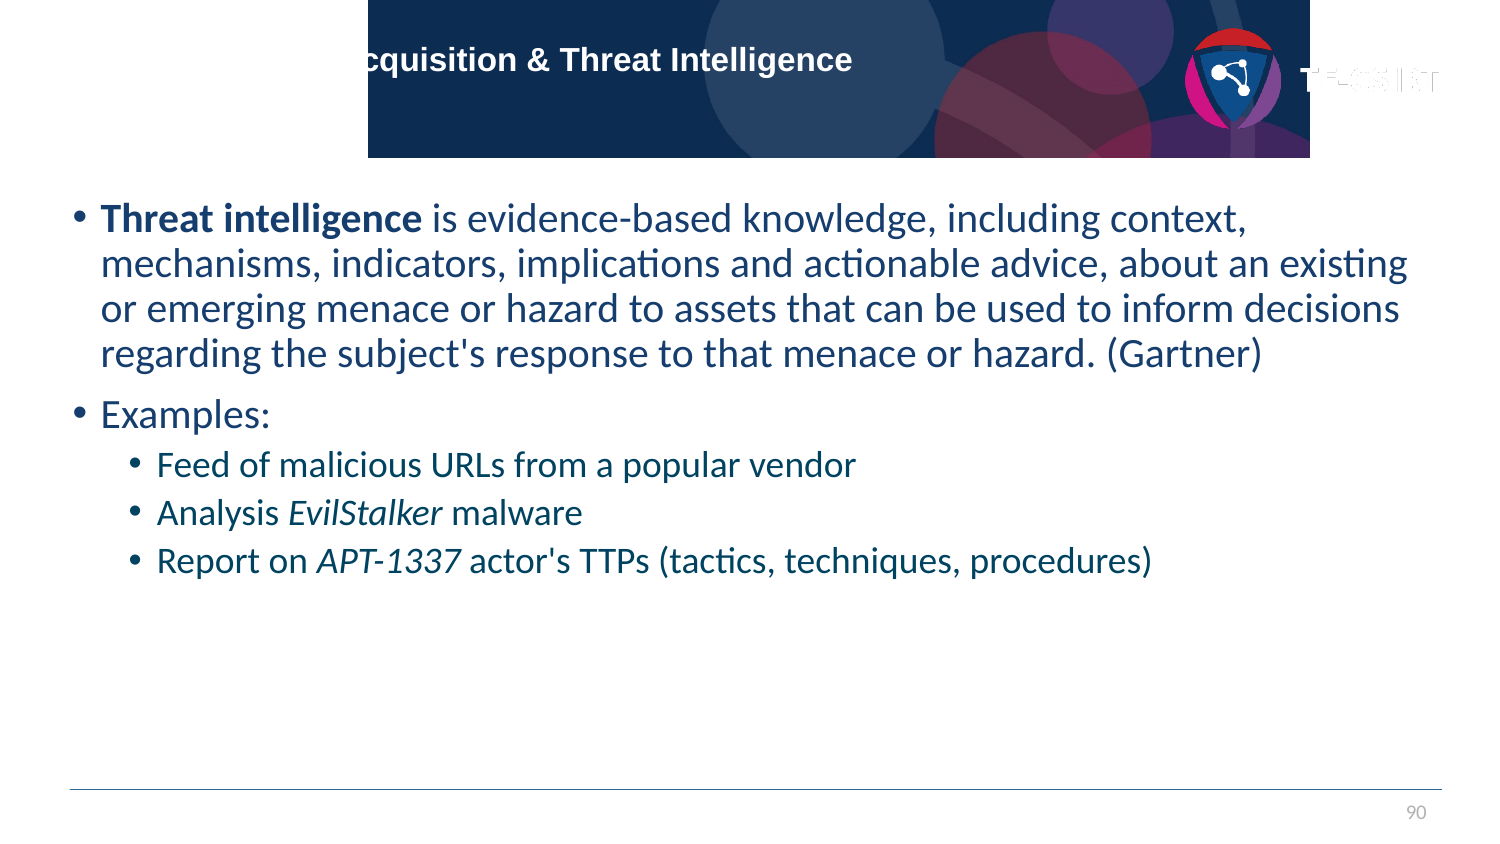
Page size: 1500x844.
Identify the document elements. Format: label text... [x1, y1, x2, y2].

title Section 4 – Data Acquisition & Threat Intelligence Threat Intelligence [57, 21, 1114, 136]
slide_number 90 [1104, 788, 1442, 834]
list Threat intelligence is evidence-based knowledge, including context, mechanisms, indicators, implications and actionable advice, about an existing or emerging menace or hazard to assets that can be used to inform decisions regarding the subject's response to that menace or hazard. (Gartner) Examples: Feed of malicious URLs from a popular vendor Analysis EvilStalker malware Report on APT-1337 actor's TTPs (tactics, techniques, procedures) [57, 188, 1442, 762]
picture [368, 0, 1439, 158]
